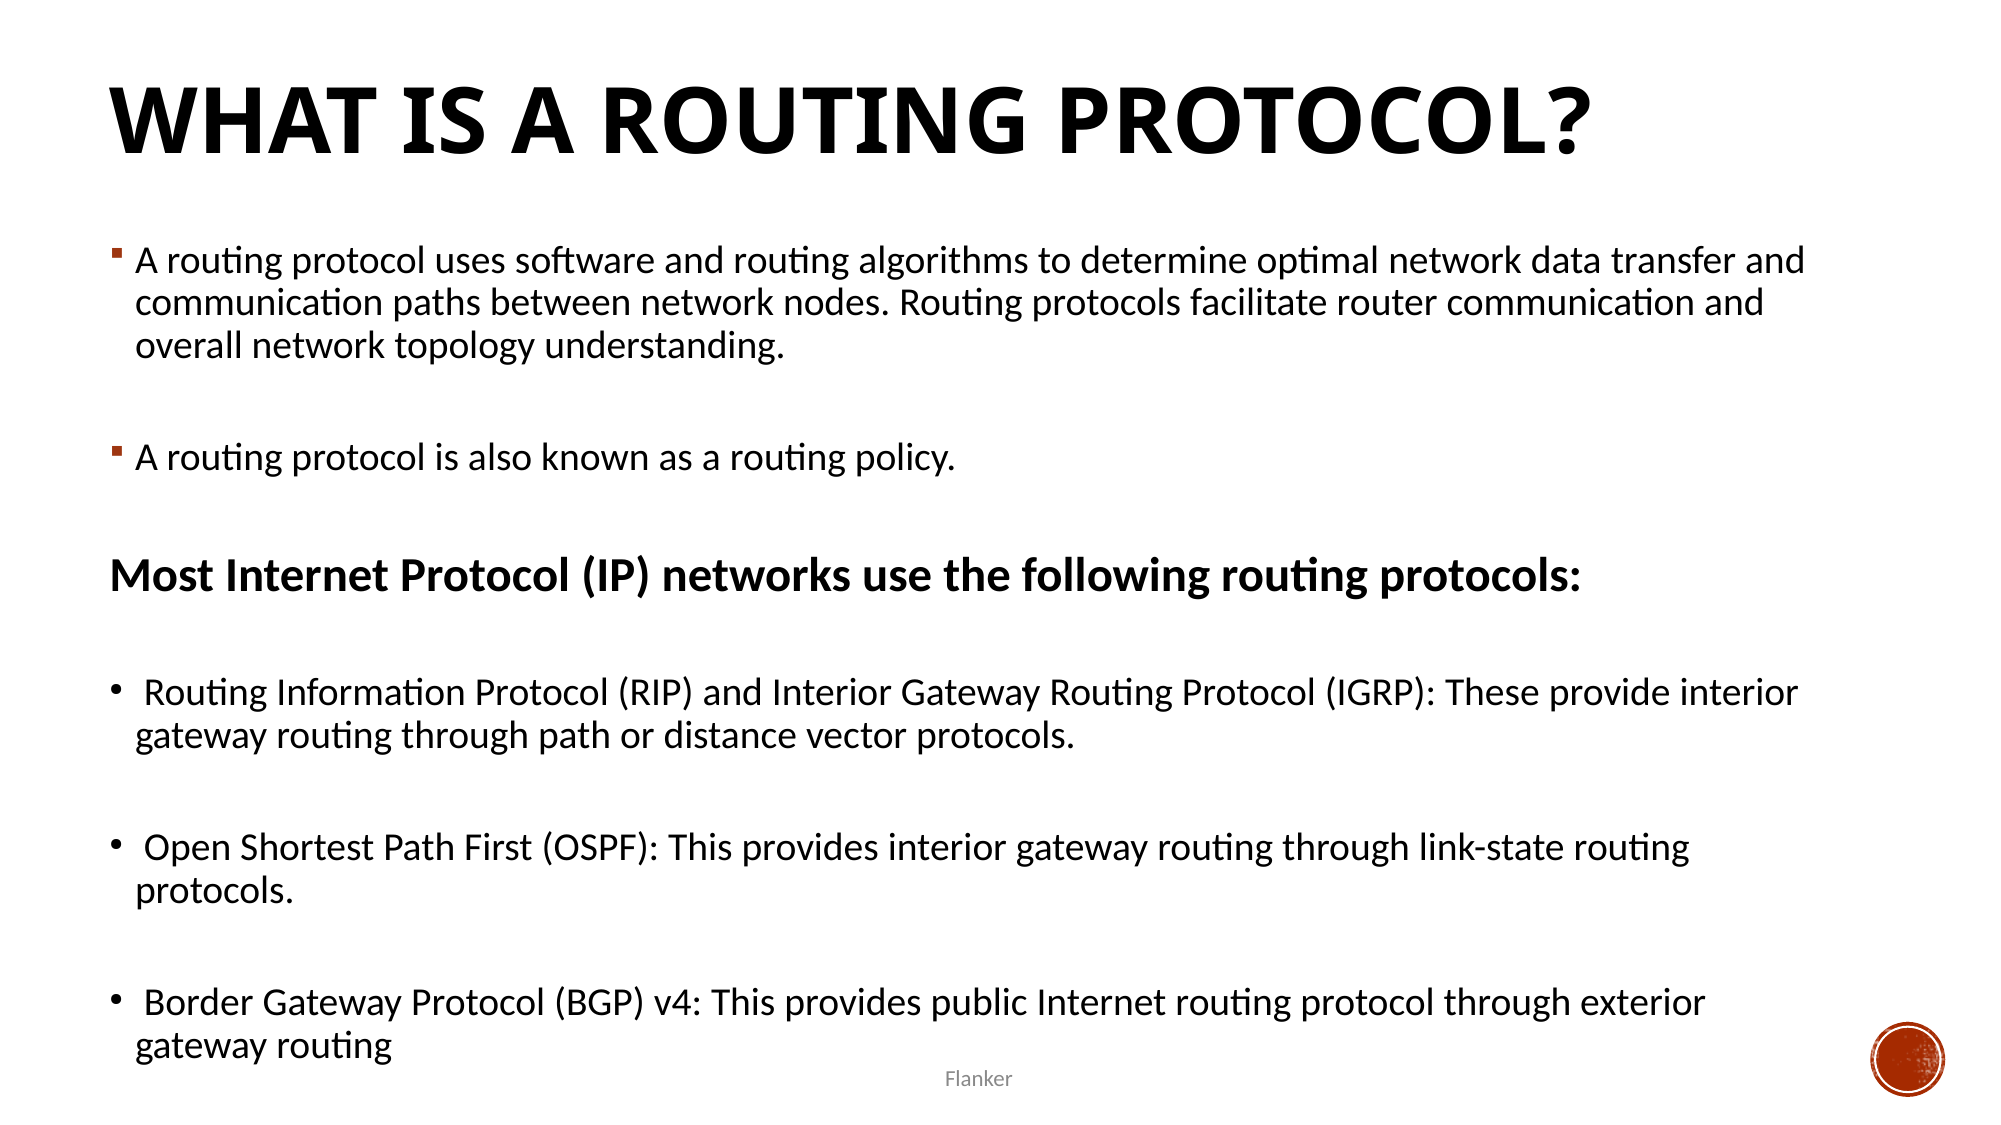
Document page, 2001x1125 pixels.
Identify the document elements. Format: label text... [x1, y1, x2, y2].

list A routing protocol uses software and routing algorithms to determine optimal network data transfer and communication paths between network nodes. Routing protocols facilitate router communication and overall network topology understanding. A routing protocol is also known as a routing policy. Most Internet Protocol (IP) networks use the following routing protocols: Routing Information Protocol (RIP) and Interior Gateway Routing Protocol (IGRP): These provide interior gateway routing through path or distance vector protocols. Open Shortest Path First (OSPF): This provides interior gateway routing through link-state routing protocols. Border Gateway Protocol (BGP) v4: This provides public Internet routing protocol through exterior gateway routing [94, 231, 1864, 1078]
footer Flanker [460, 1078, 1498, 1108]
title What is a Routing Protocol? [94, 47, 1725, 181]
